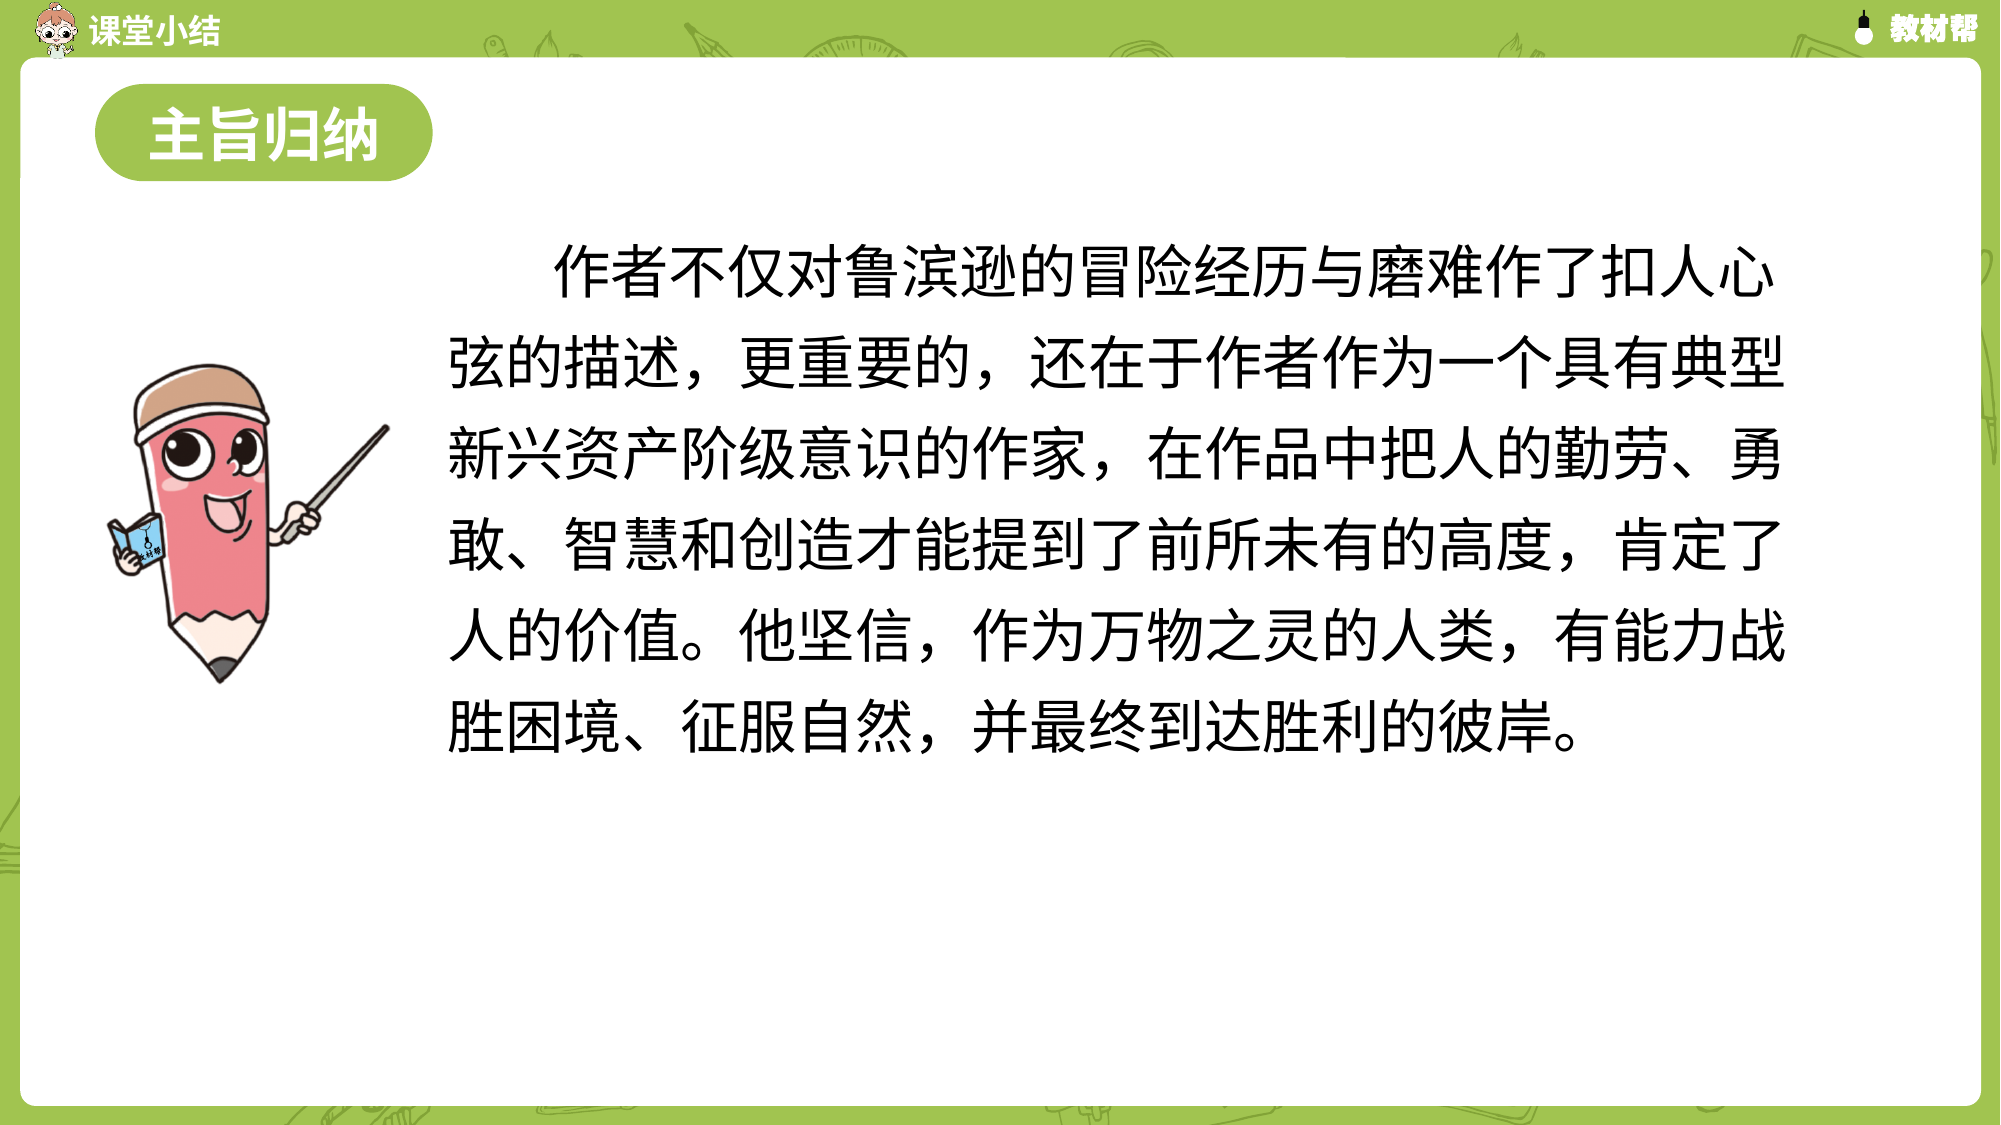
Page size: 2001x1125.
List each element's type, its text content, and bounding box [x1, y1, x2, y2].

picture [75, 359, 403, 687]
text_box 主旨归纳 [93, 82, 434, 183]
text_box 作者不仅对鲁滨逊的冒险经历与磨难作了扣人心弦的描述，更重要的，还在于作者作为一个具有典型新兴资产阶级意识的作家，在作品中把人的勤劳、勇敢、智慧和创造才能提到了前所未有的高度，肯定了人的价值。他坚信，作为万物之灵的人类，有能力战胜困境、征服自然，并最终到达胜利的彼岸。 [432, 206, 1829, 768]
picture [34, 0, 79, 59]
